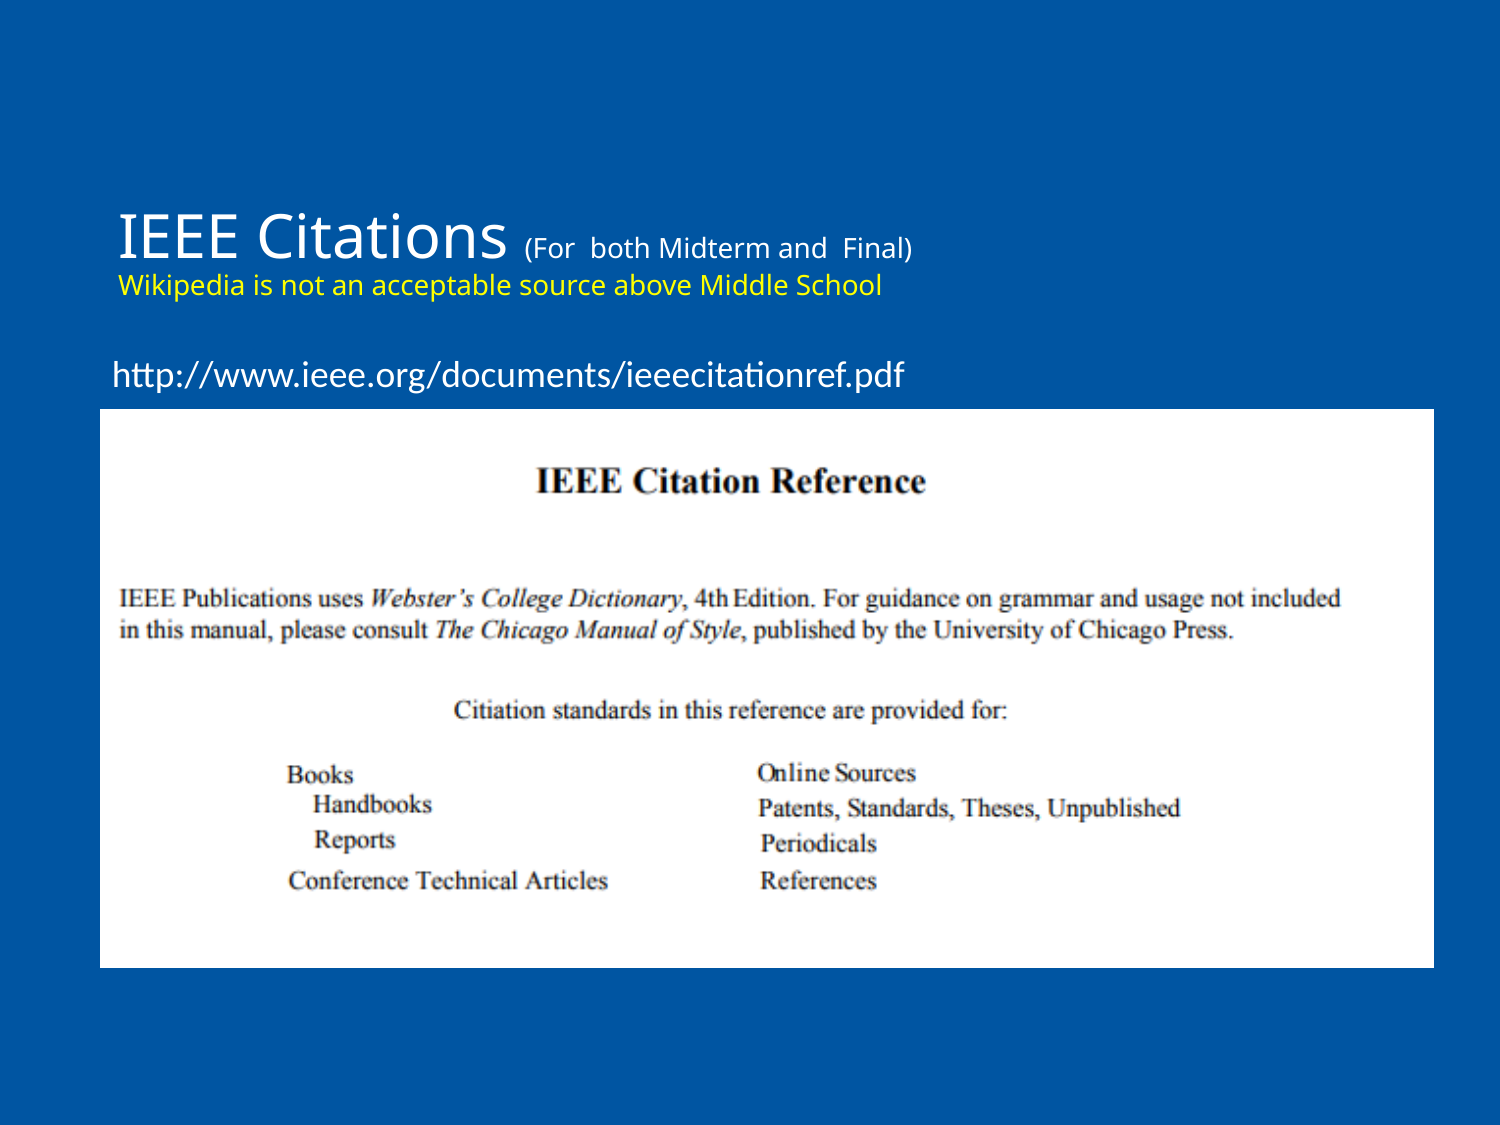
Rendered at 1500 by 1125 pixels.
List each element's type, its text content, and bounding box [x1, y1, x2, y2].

title IEEE Citations (For both Midterm and Final) Wikipedia is not an acceptable source above Middle School [103, 197, 1441, 343]
text_box http://www.ieee.org/documents/ieeecitationref.pdf [97, 342, 1165, 403]
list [100, 409, 1434, 968]
